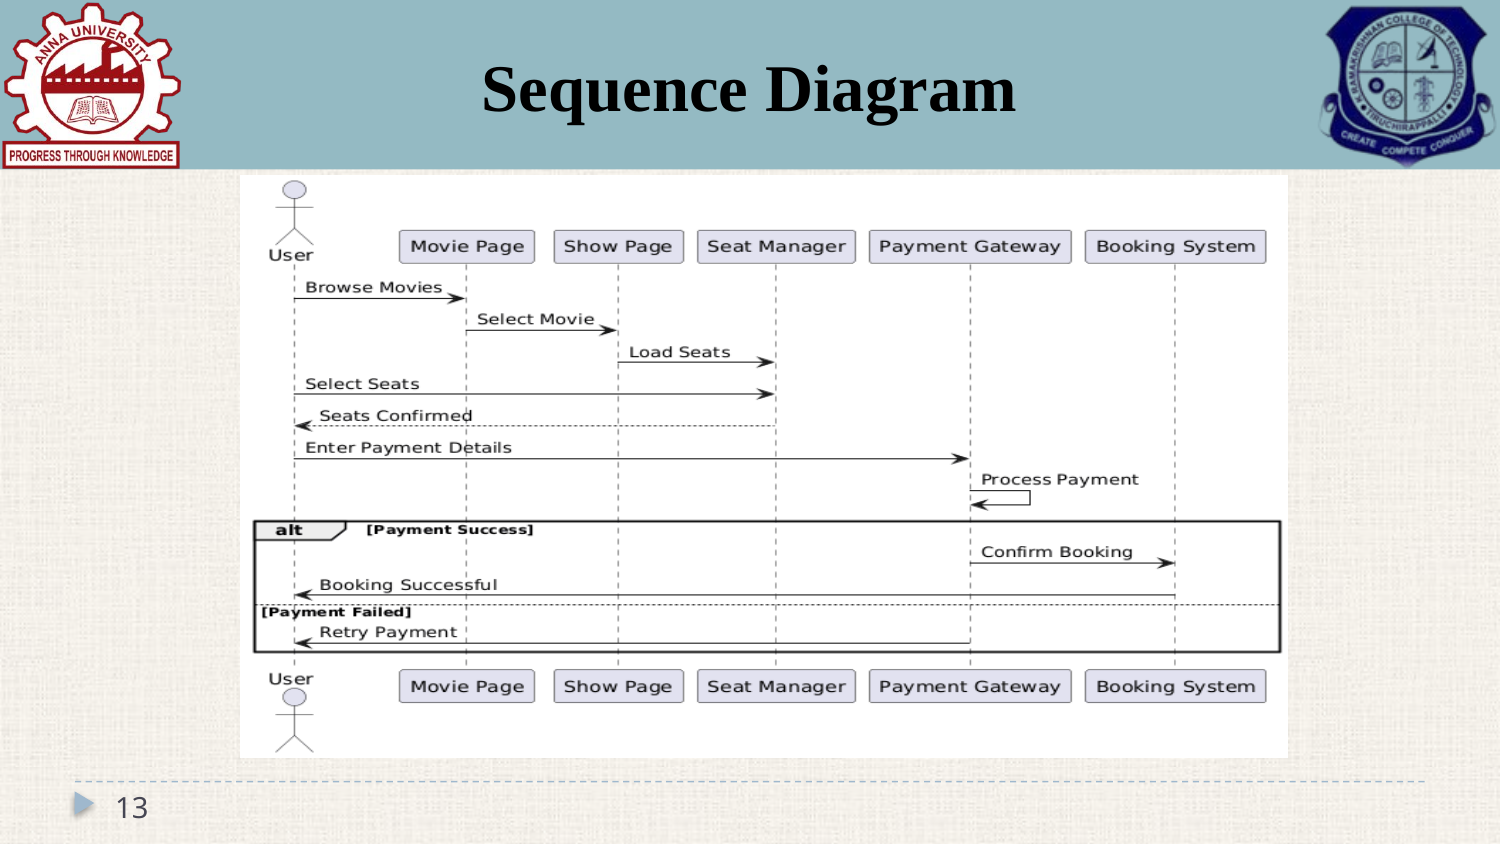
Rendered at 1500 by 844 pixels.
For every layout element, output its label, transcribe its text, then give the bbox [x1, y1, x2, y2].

picture [1315, 1, 1500, 176]
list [239, 174, 1289, 758]
picture [0, 1, 182, 170]
title Sequence Diagram [0, 0, 1500, 170]
slide_number 13 [100, 782, 426, 827]
